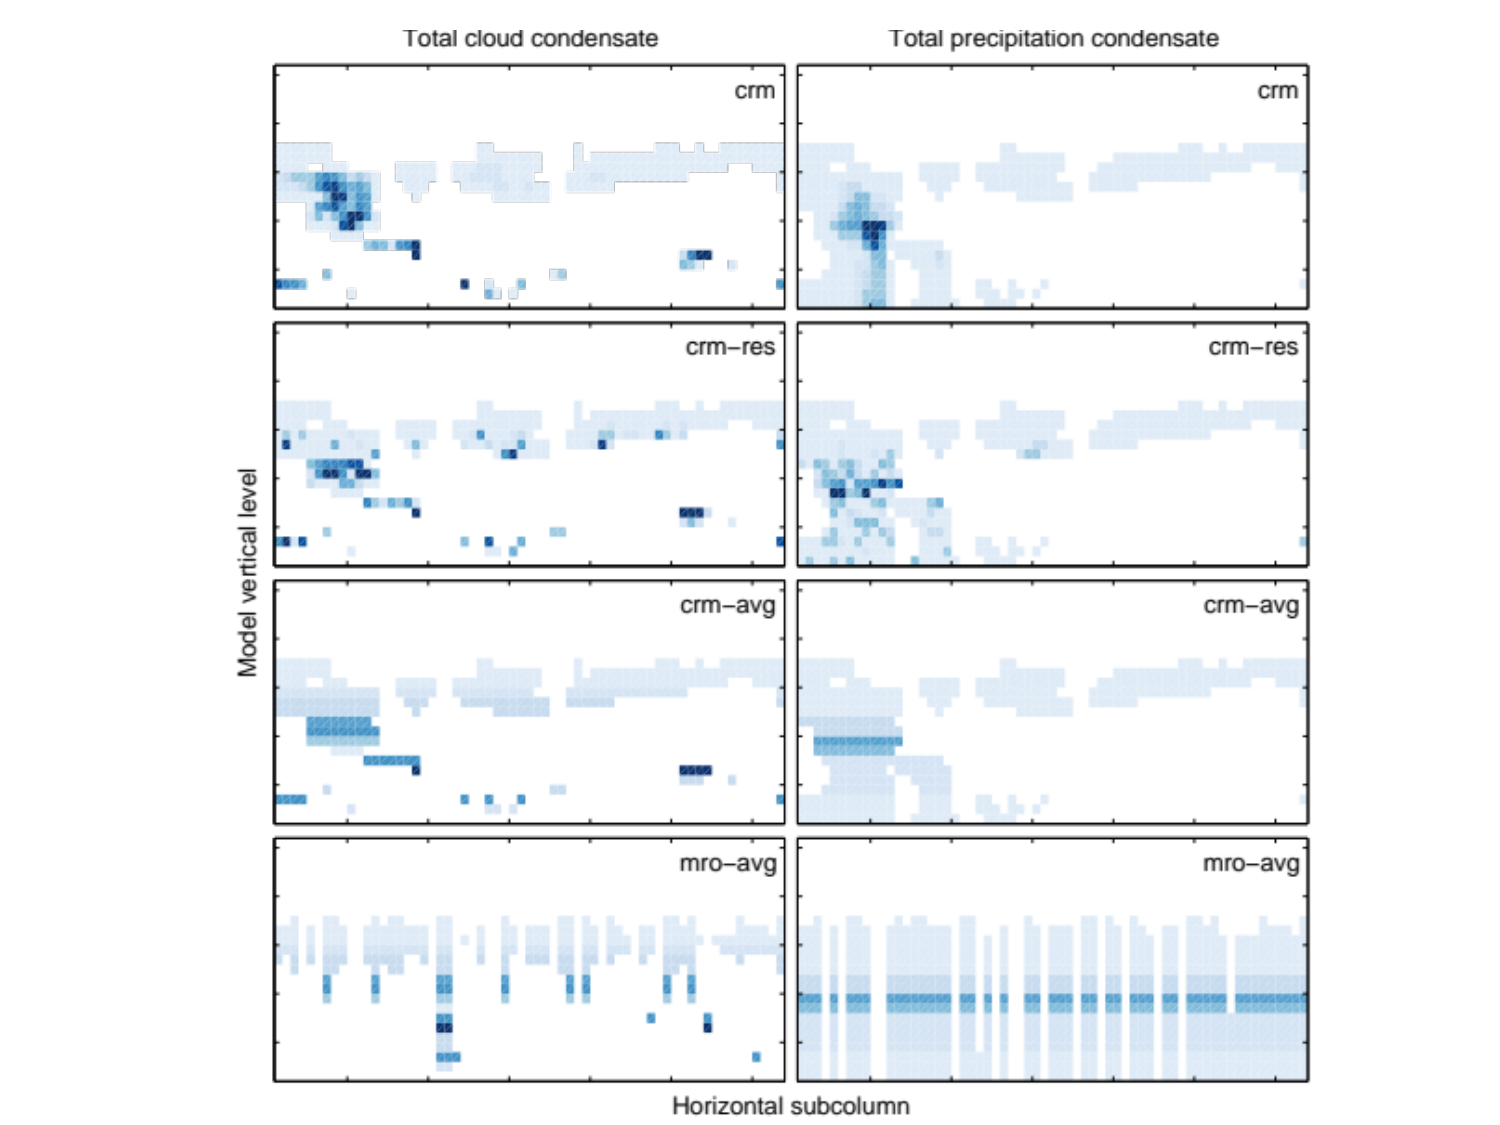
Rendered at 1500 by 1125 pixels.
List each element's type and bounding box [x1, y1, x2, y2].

list [0, 29, 1500, 1125]
